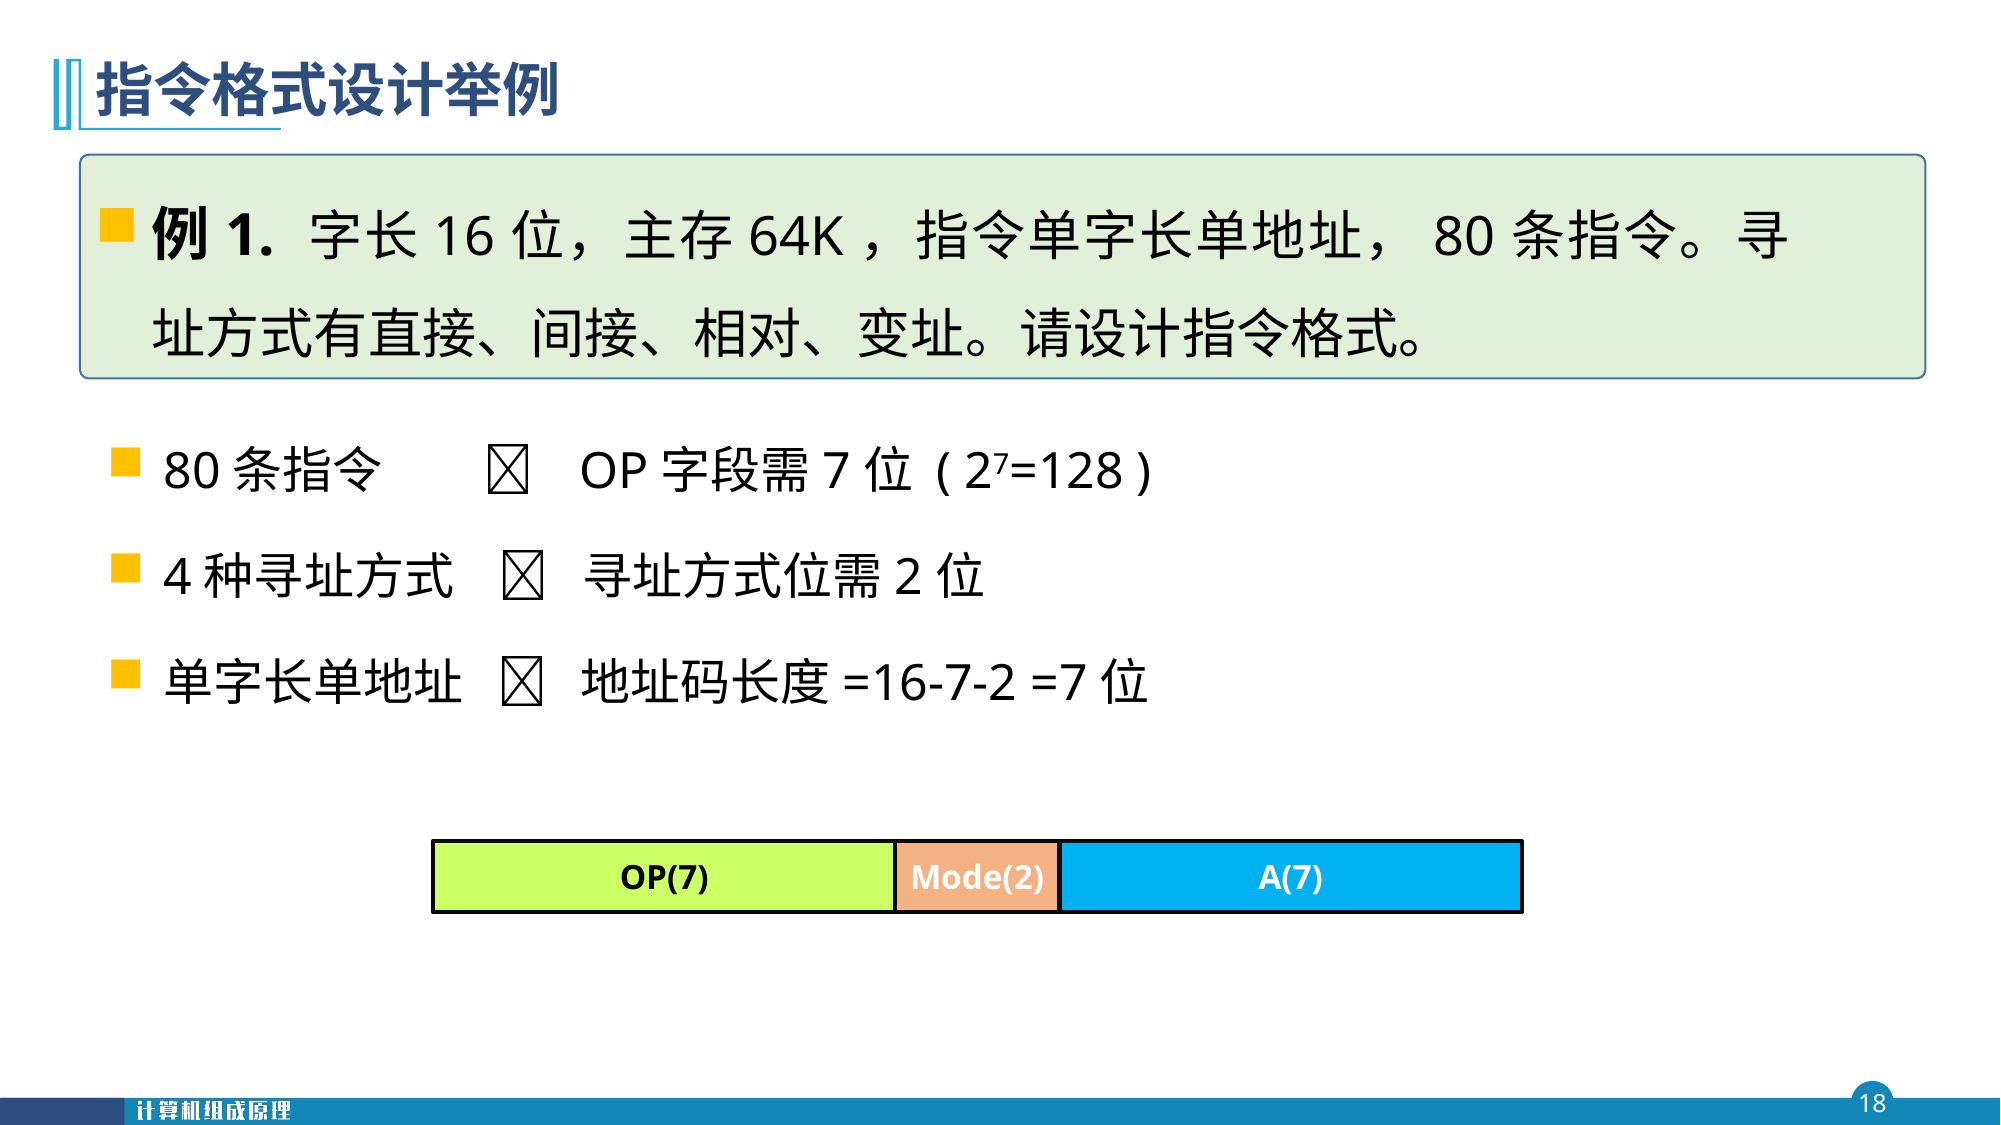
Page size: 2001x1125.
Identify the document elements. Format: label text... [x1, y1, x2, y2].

title 指令格式设计举例 [80, 42, 1805, 144]
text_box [433, 840, 1522, 912]
list 例1. 字长16位，主存64K，指令单字长单地址，80条指令。寻址方式有直接、间接、相对、变址。请设计指令格式。 [80, 154, 1805, 400]
text_box [87, 153, 1927, 380]
text_box 80条指令  OP字段需7位 ( 27=128 ) 4种寻址方式  寻址方式位需2位 单字长单地址  地址码长度=16-7-2 =7位 [92, 410, 1914, 735]
